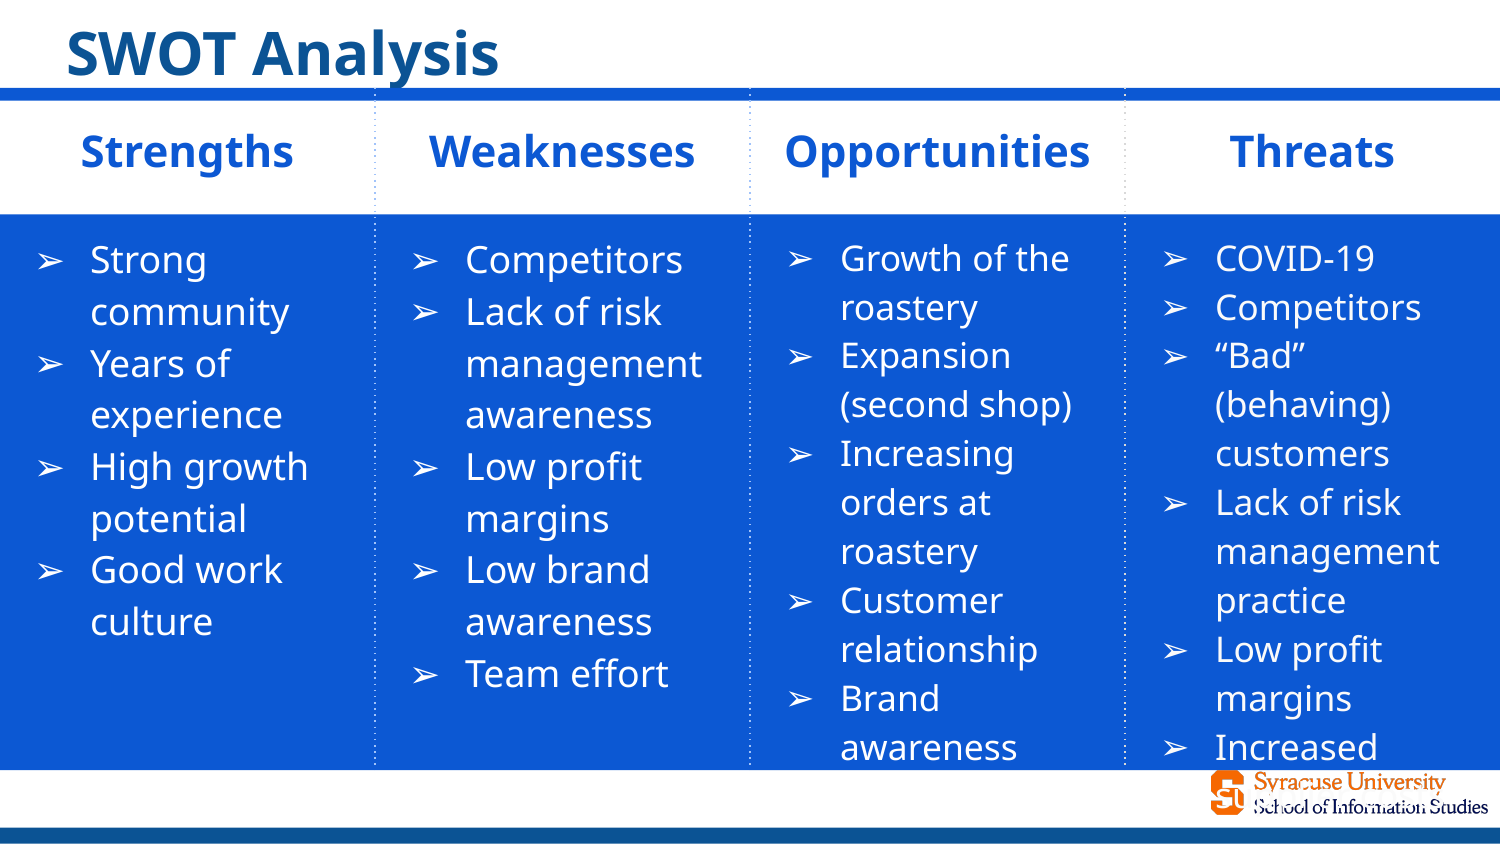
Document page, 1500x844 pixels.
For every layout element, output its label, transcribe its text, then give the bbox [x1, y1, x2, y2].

picture [1211, 771, 1488, 815]
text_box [0, 87, 376, 771]
title SWOT Analysis [51, 0, 1449, 86]
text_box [751, 87, 1126, 771]
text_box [1126, 87, 1500, 771]
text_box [376, 87, 751, 771]
